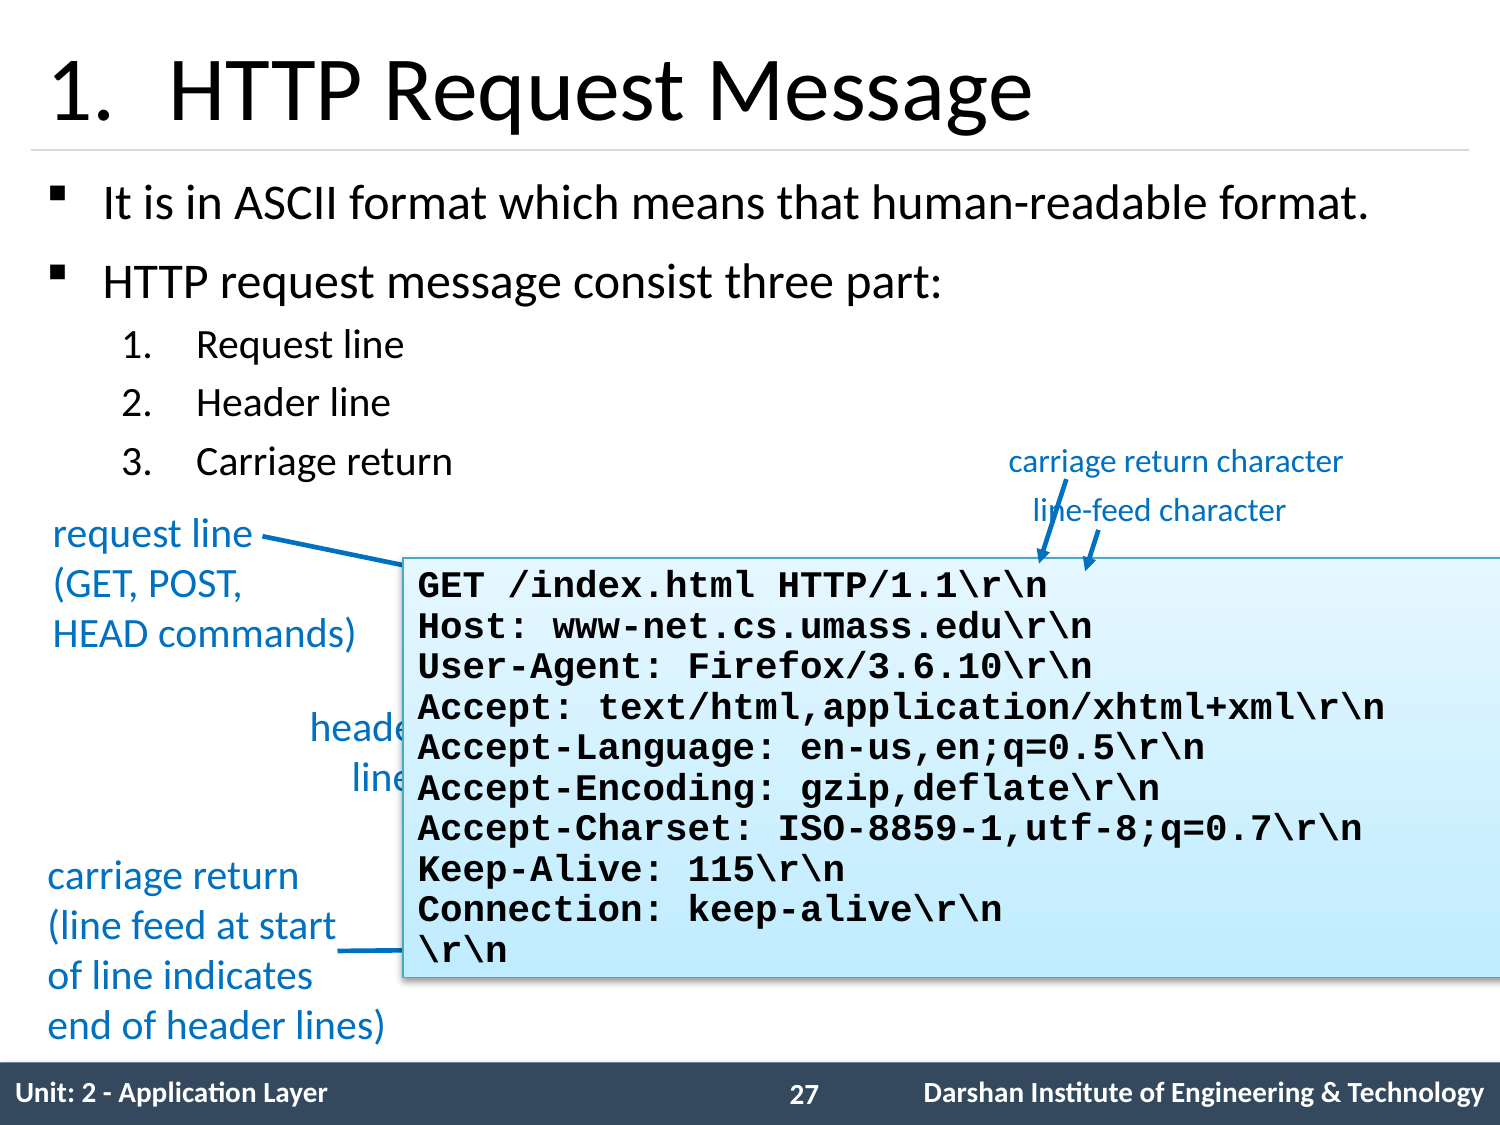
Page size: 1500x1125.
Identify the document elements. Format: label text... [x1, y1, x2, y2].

text_box carriage return (line feed at start of line indicates end of header lines) [32, 840, 402, 1055]
text_box request line (GET, POST, HEAD commands) [37, 498, 372, 663]
text_box [1083, 529, 1099, 572]
text_box header lines [294, 692, 397, 808]
text_box GET /index.html HTTP/1.1\r\n Host: www-net.cs.umass.edu\r\n User-Agent: Firefox/3.6.10\r\n Accept: text/html,application/xhtml+xml\r\n Accept-Language: en-us,en;q=0.5\r\n Accept-Encoding: gzip,deflate\r\n Accept-Charset: ISO-8859-1,utf-8;q=0.7\r\n Keep-Alive: 115\r\n Connection: keep-alive\r\n \r\n [402, 557, 1500, 978]
text_box carriage return character [993, 431, 1472, 487]
text_box [1036, 536, 1049, 564]
list It is in ASCII format which means that human-readable format. HTTP request message consist three part: Request line Header line Carriage return [31, 162, 1469, 1038]
title HTTP Request Message [31, 17, 1469, 150]
text_box line-feed character [1017, 480, 1415, 536]
